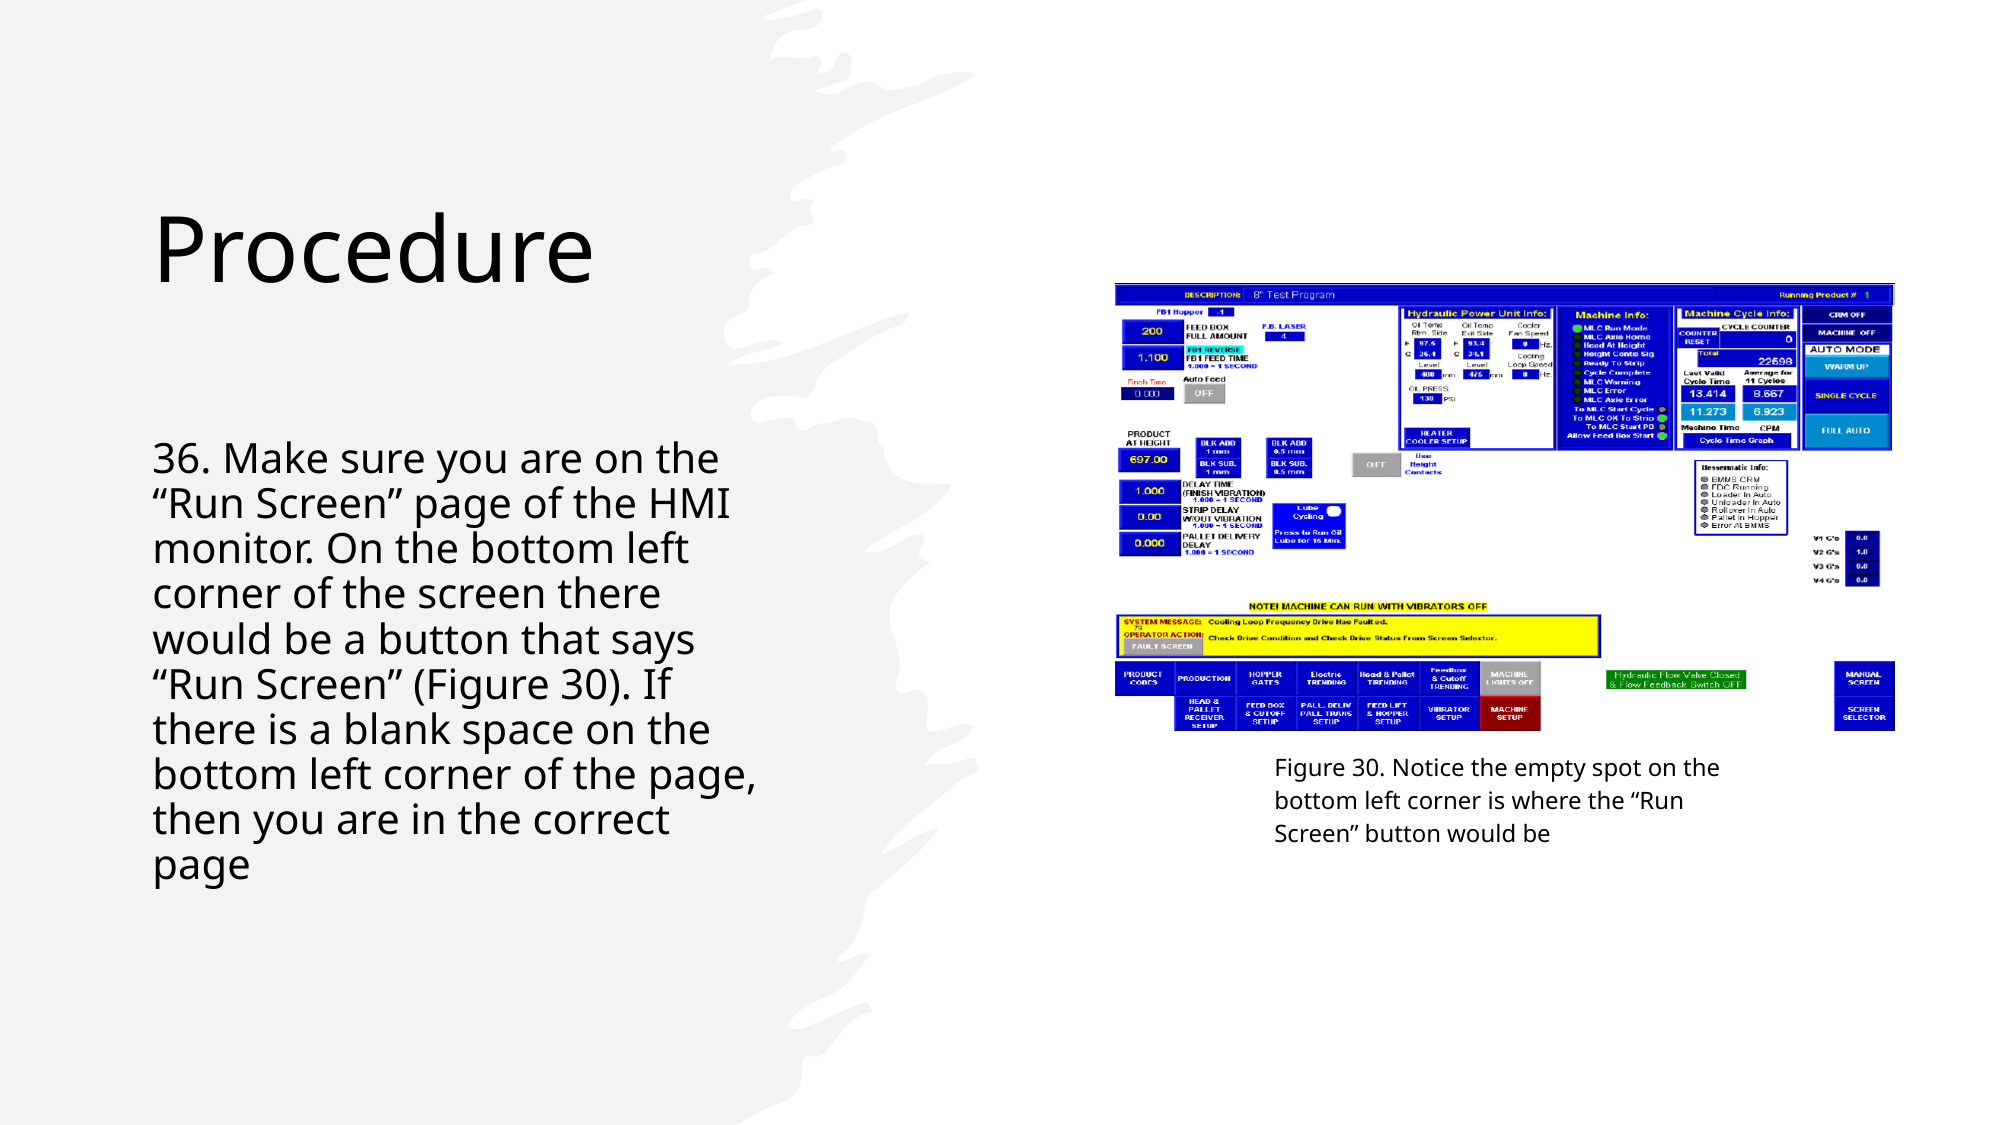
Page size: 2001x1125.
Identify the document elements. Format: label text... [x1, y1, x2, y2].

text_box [1115, 281, 1895, 848]
title Procedure [137, 105, 776, 401]
text_box [0, 0, 979, 1125]
list 36. Make sure you are on the “Run Screen” page of the HMI monitor. On the bottom left corner of the screen there would be a button that says “Run Screen” (Figure 30). If there is a blank space on the bottom left corner of the page, then you are in the correct page [137, 430, 776, 1014]
text_box [739, 0, 2000, 1125]
